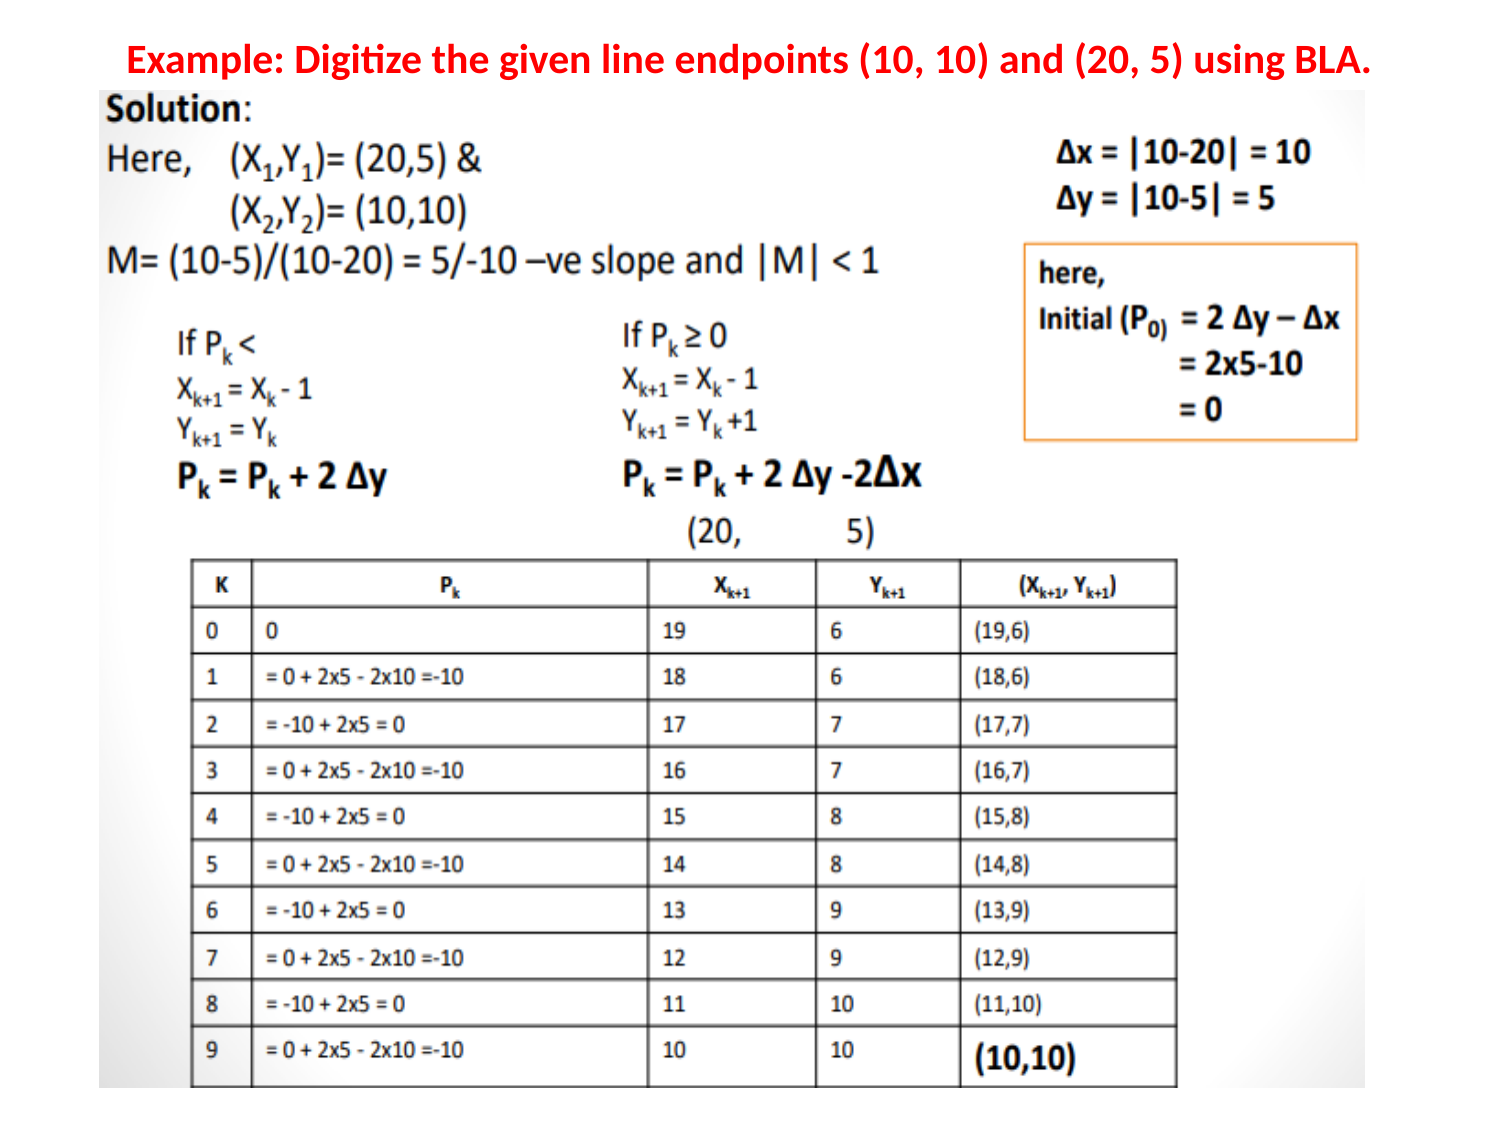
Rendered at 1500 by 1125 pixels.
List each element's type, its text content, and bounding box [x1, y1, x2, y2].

text_box Example: Digitize the given line endpoints (10, 10) and (20, 5) using BLA. [24, 24, 1475, 90]
picture [99, 90, 1365, 1088]
